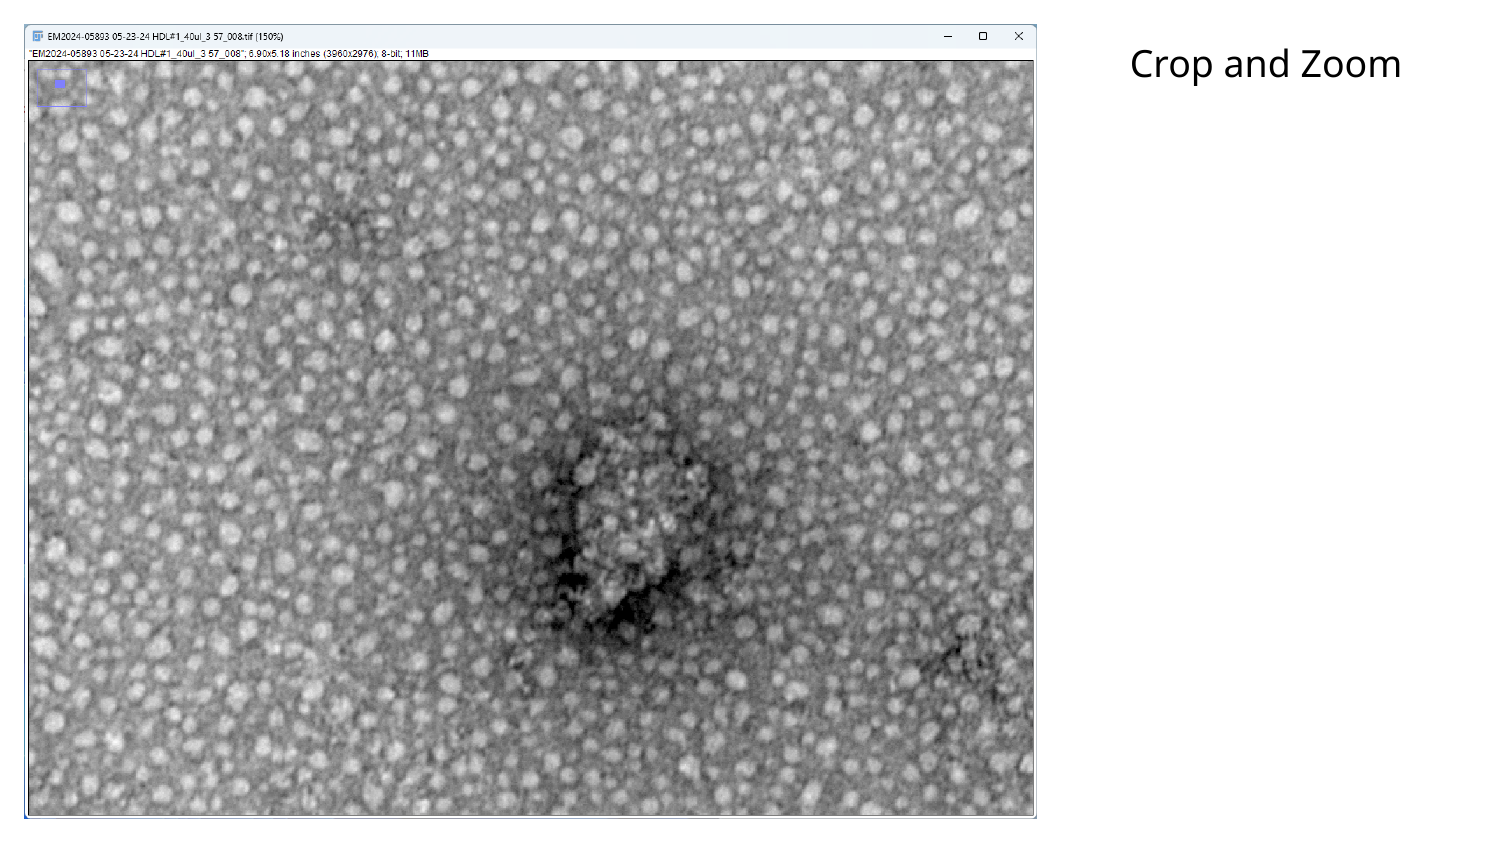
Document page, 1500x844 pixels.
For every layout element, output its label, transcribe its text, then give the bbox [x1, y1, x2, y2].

picture [24, 24, 1037, 819]
text_box Crop and Zoom [1114, 24, 1457, 128]
